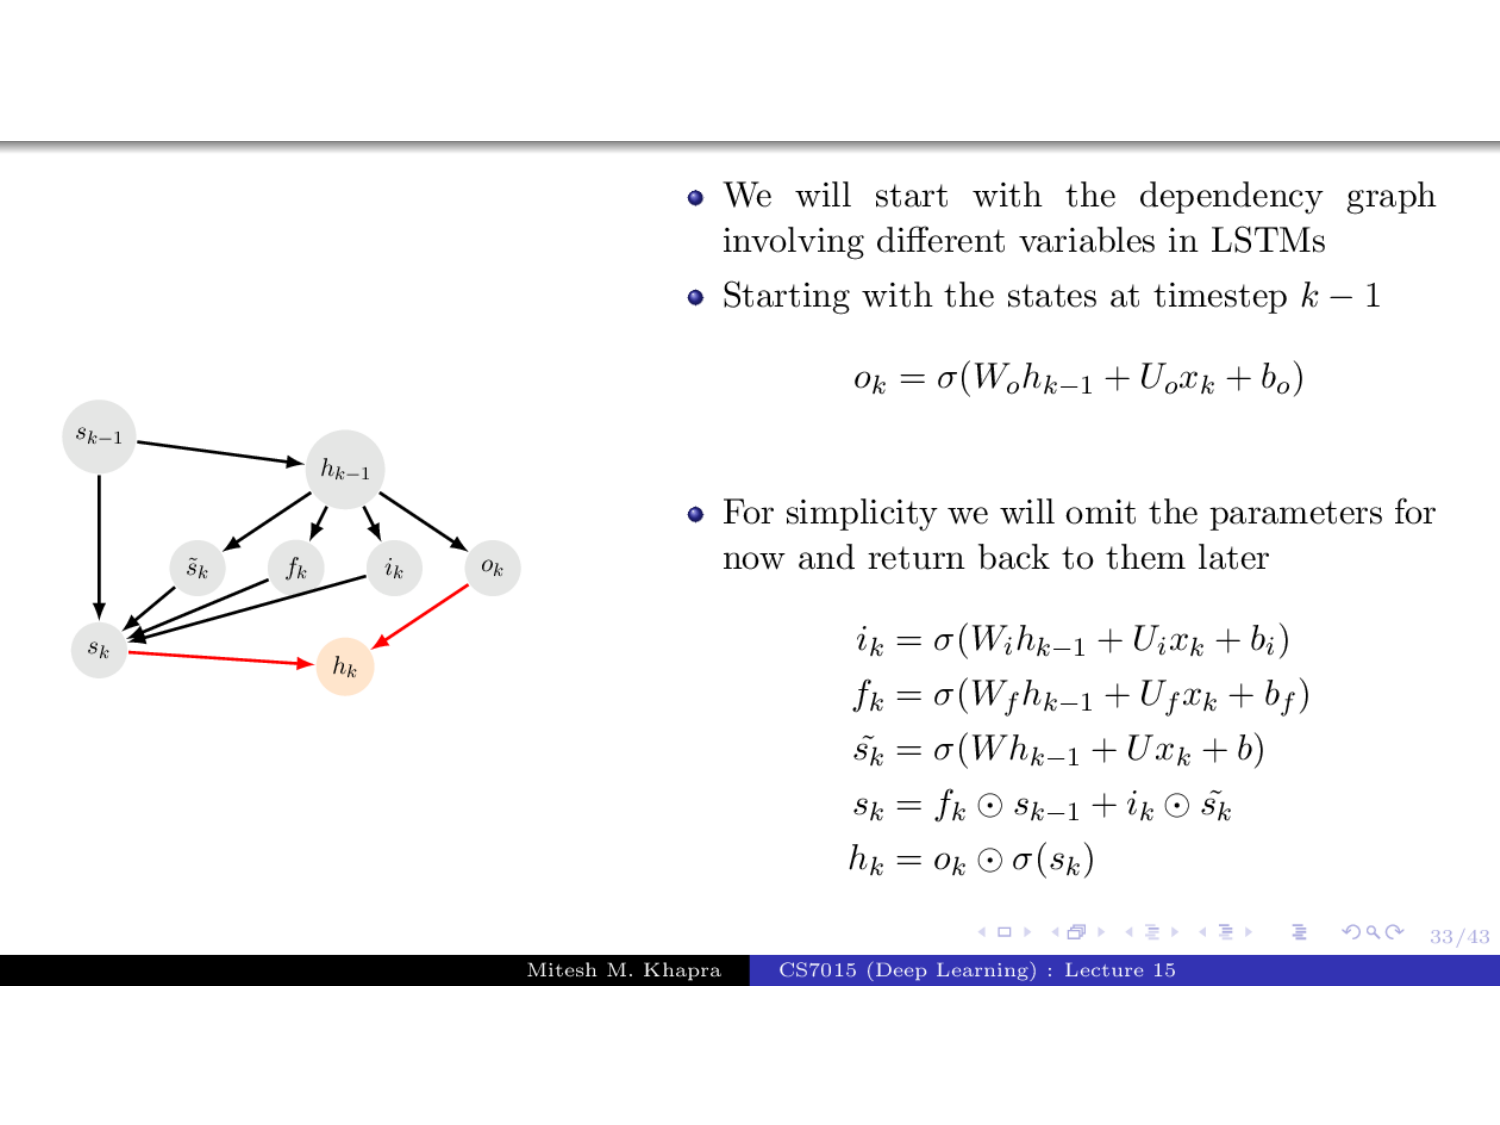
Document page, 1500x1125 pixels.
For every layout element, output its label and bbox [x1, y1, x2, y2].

picture [0, 141, 1500, 986]
